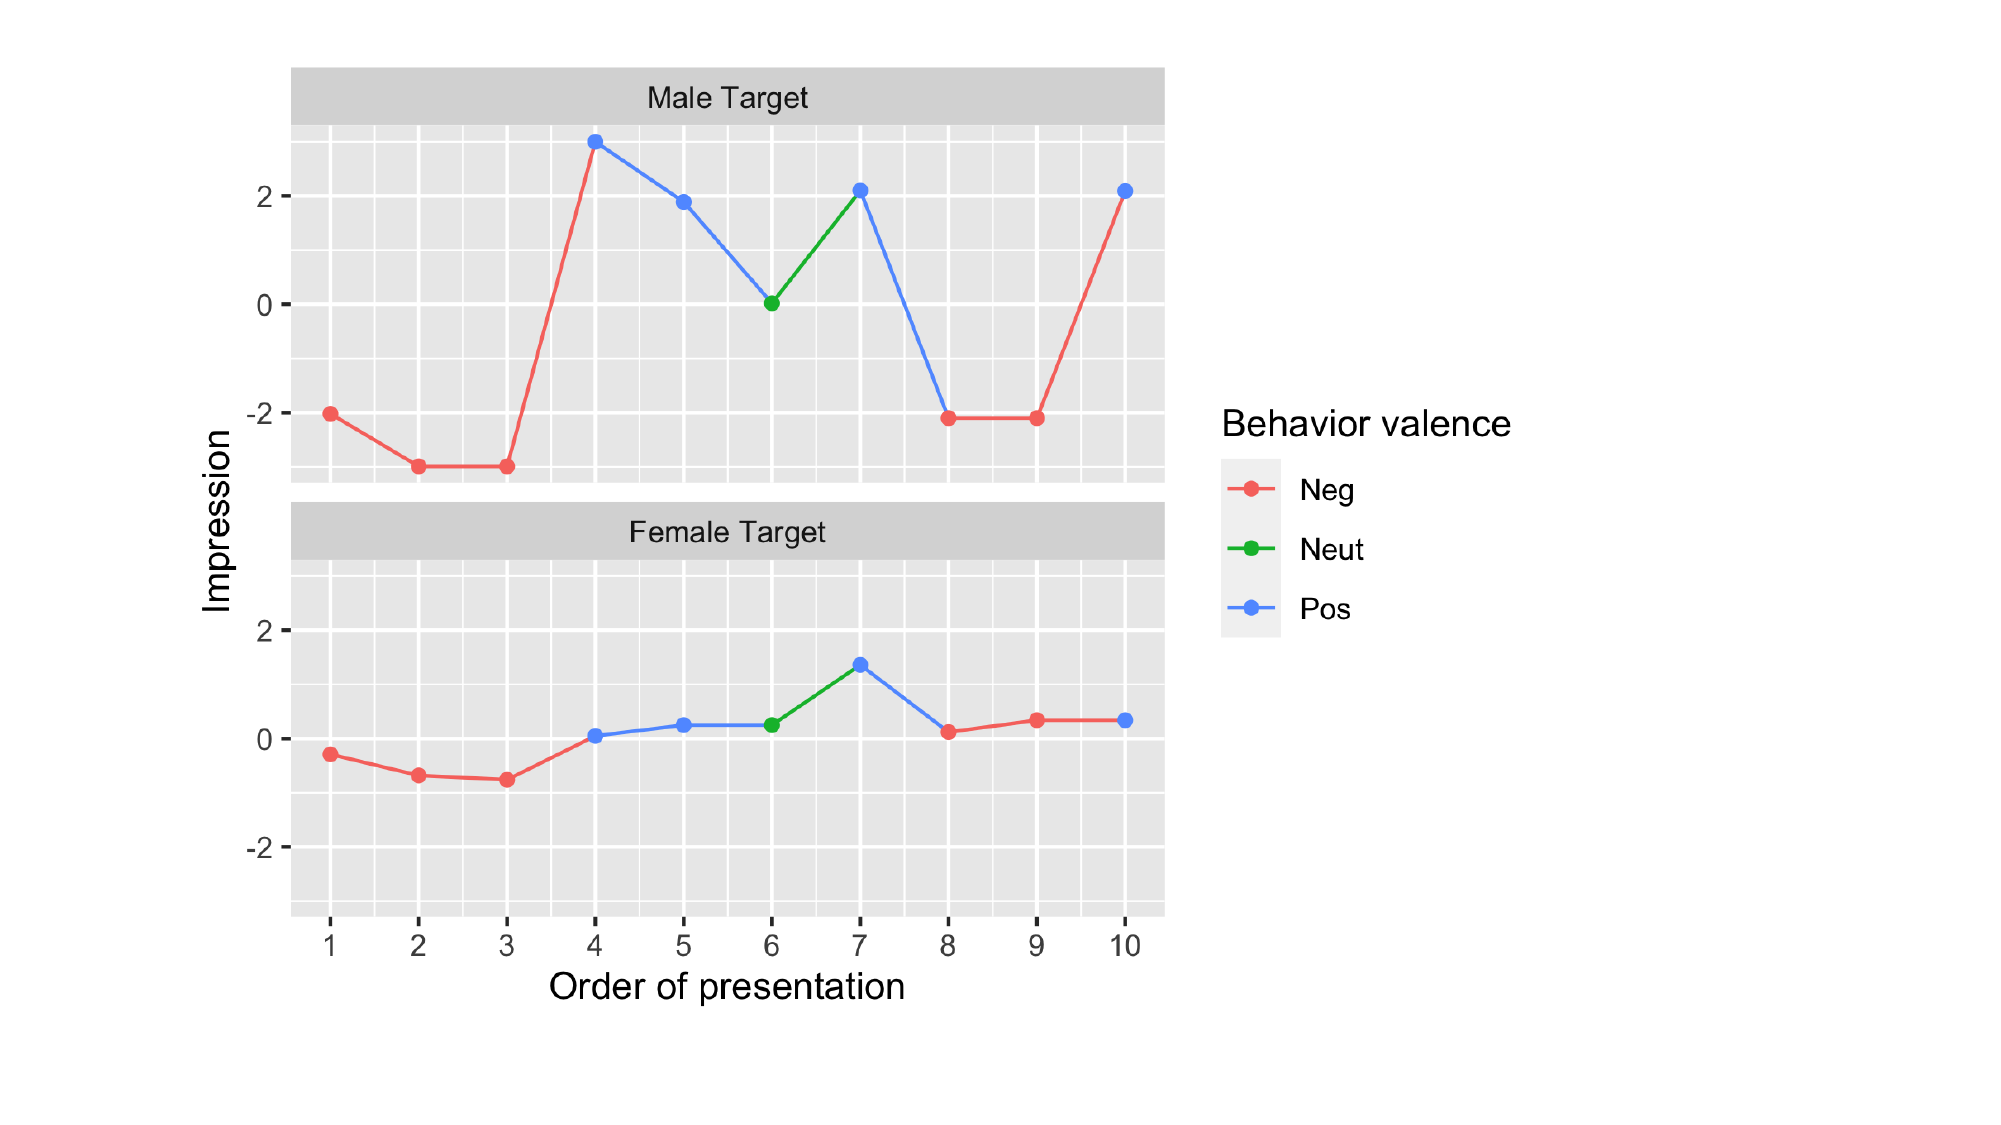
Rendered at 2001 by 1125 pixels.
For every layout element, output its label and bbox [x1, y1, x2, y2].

picture [183, 48, 1549, 1025]
